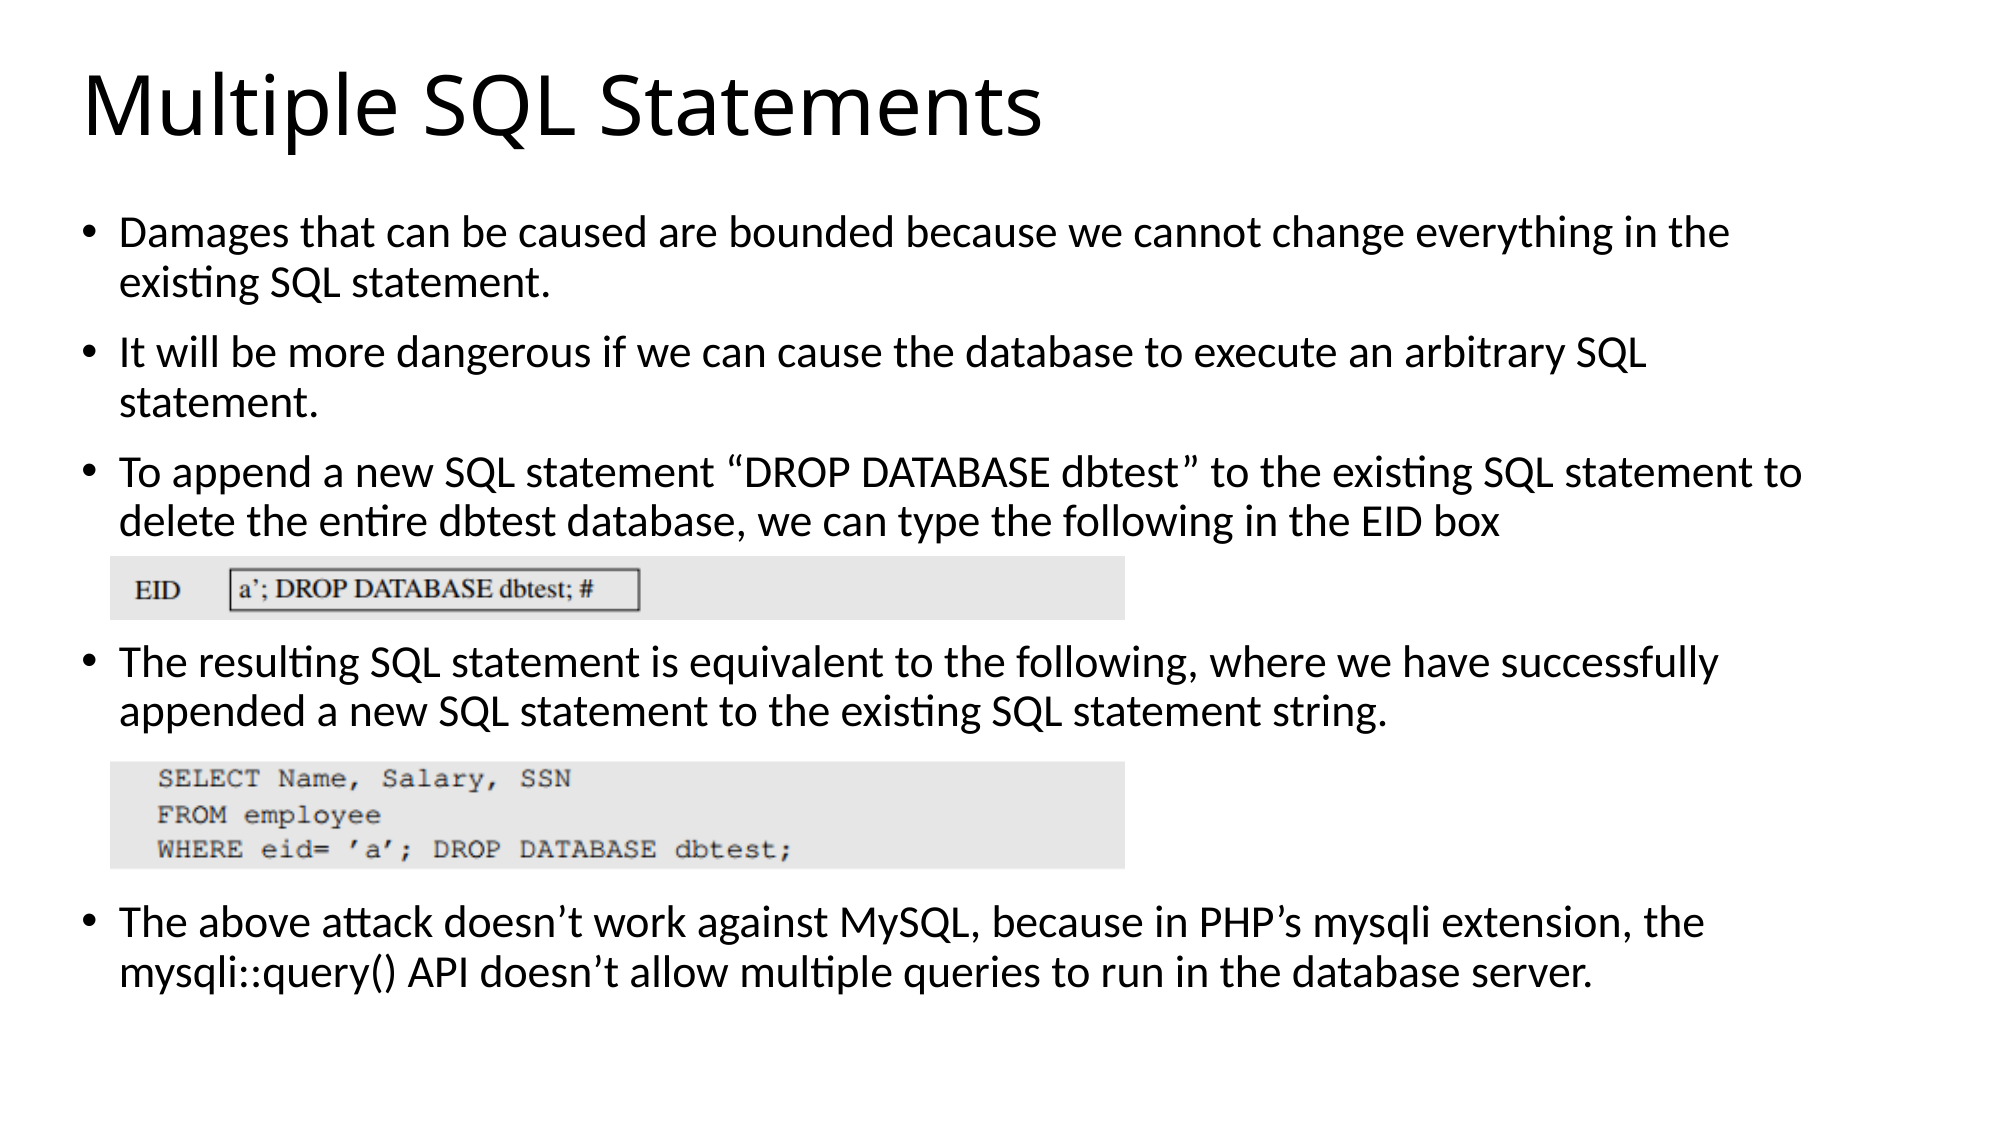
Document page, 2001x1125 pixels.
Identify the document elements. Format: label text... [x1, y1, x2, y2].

list Damages that can be caused are bounded because we cannot change everything in the existing SQL statement. It will be more dangerous if we can cause the database to execute an arbitrary SQL statement. To append a new SQL statement “DROP DATABASE dbtest” to the existing SQL statement to delete the entire dbtest database, we can type the following in the EID box The resulting SQL statement is equivalent to the following, where we have successfully appended a new SQL statement to the existing SQL statement string. The above attack doesn’t work against MySQL, because in PHP’s mysqli extension, the mysqli::query() API doesn’t allow multiple queries to run in the database server. [66, 177, 1863, 1125]
picture [110, 756, 1125, 878]
title Multiple SQL Statements [66, 0, 1863, 177]
picture [110, 556, 1125, 620]
